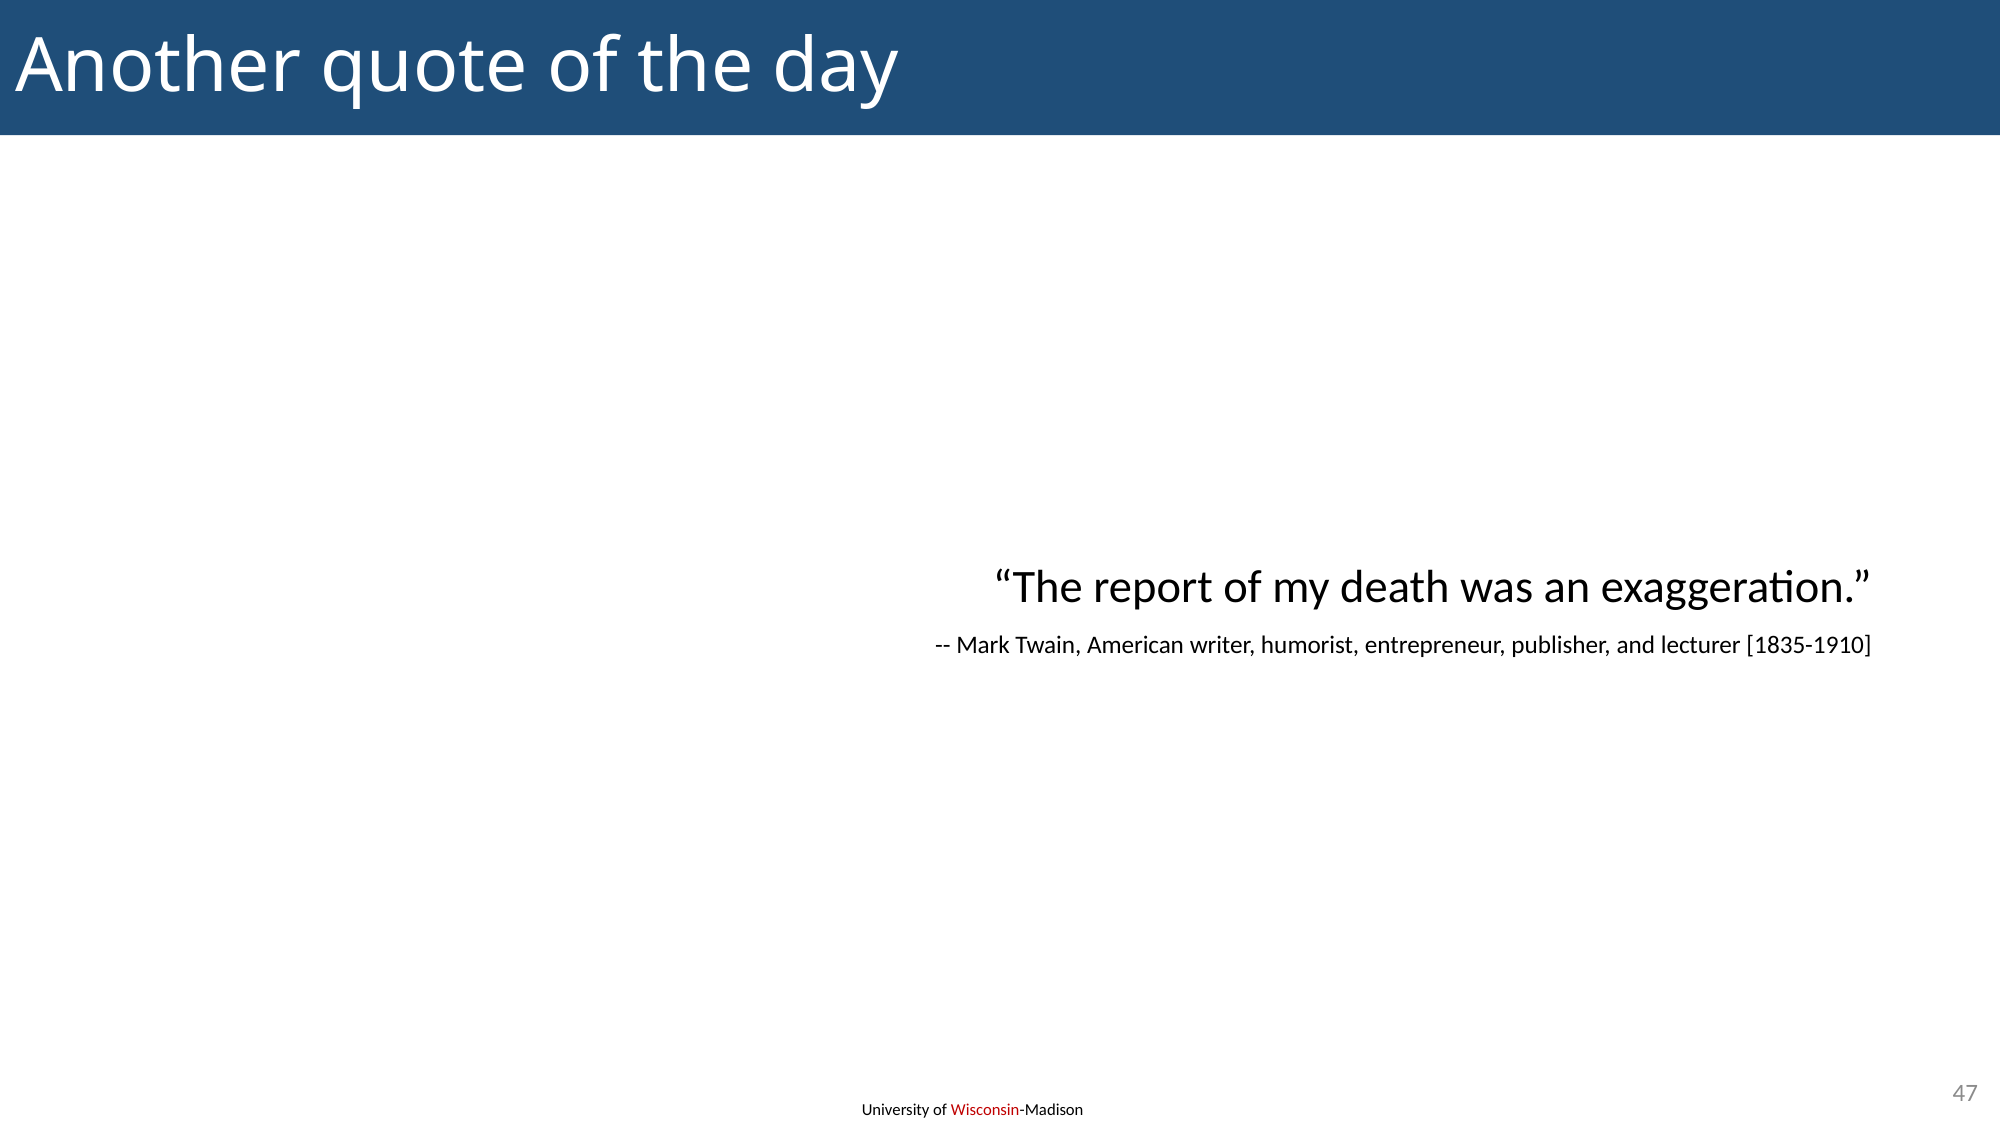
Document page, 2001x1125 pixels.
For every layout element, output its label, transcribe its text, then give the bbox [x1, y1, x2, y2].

list “The report of my death was an exaggeration.” -- Mark Twain, American writer, humorist, entrepreneur, publisher, and lecturer [1835-1910] [112, 554, 1888, 667]
title Another quote of the day [0, 0, 2000, 136]
slide_number 47 [1879, 1069, 1994, 1114]
